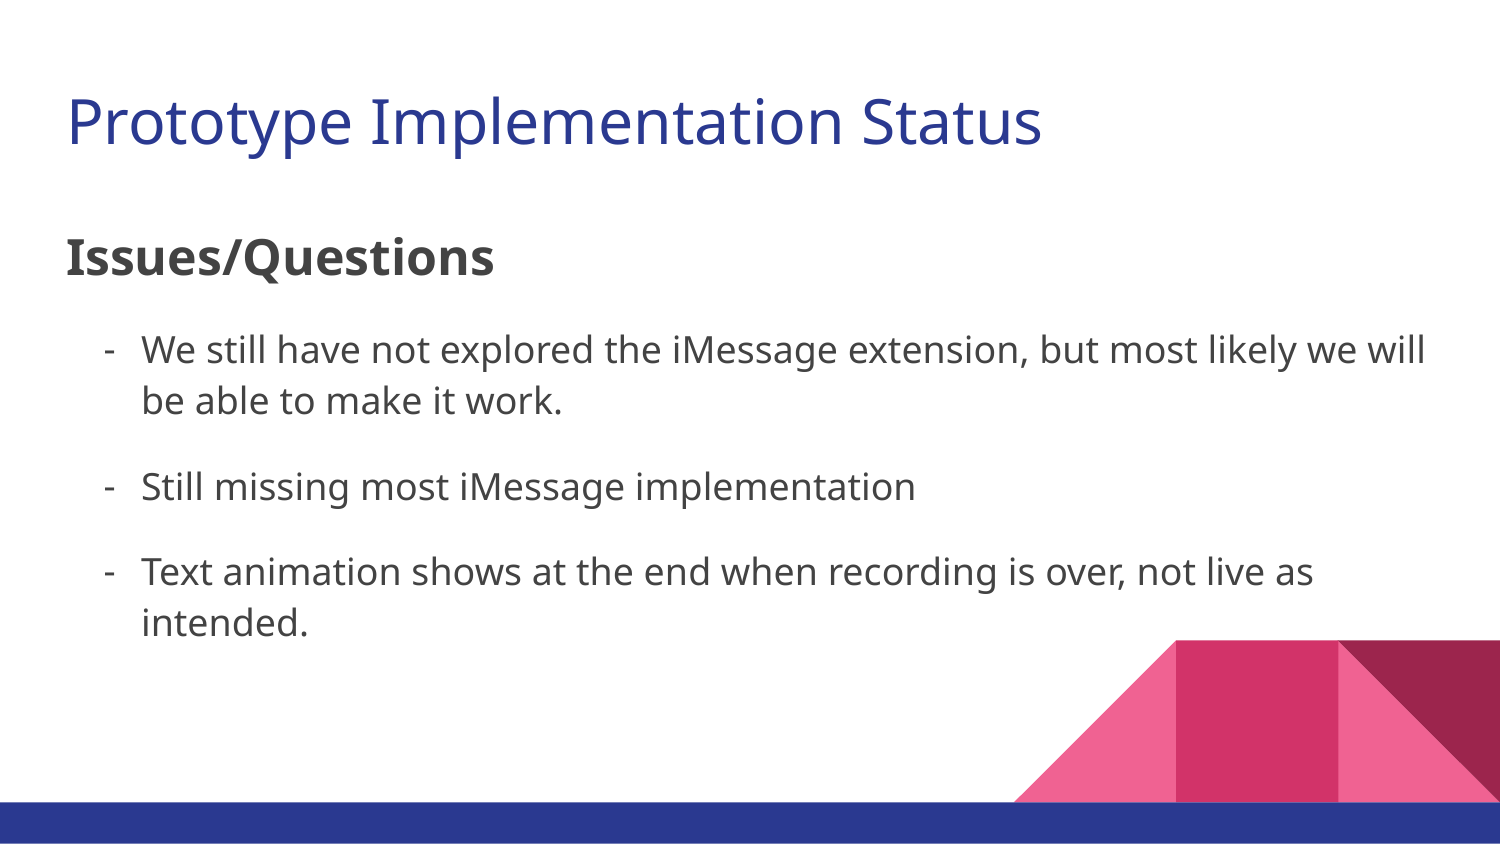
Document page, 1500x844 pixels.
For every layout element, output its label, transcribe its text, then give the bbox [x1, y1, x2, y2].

list Issues/Questions We still have not explored the iMessage extension, but most likely we will be able to make it work. Still missing most iMessage implementation Text animation shows at the end when recording is over, not live as intended. [51, 201, 1449, 750]
title Prototype Implementation Status [51, 67, 1449, 167]
